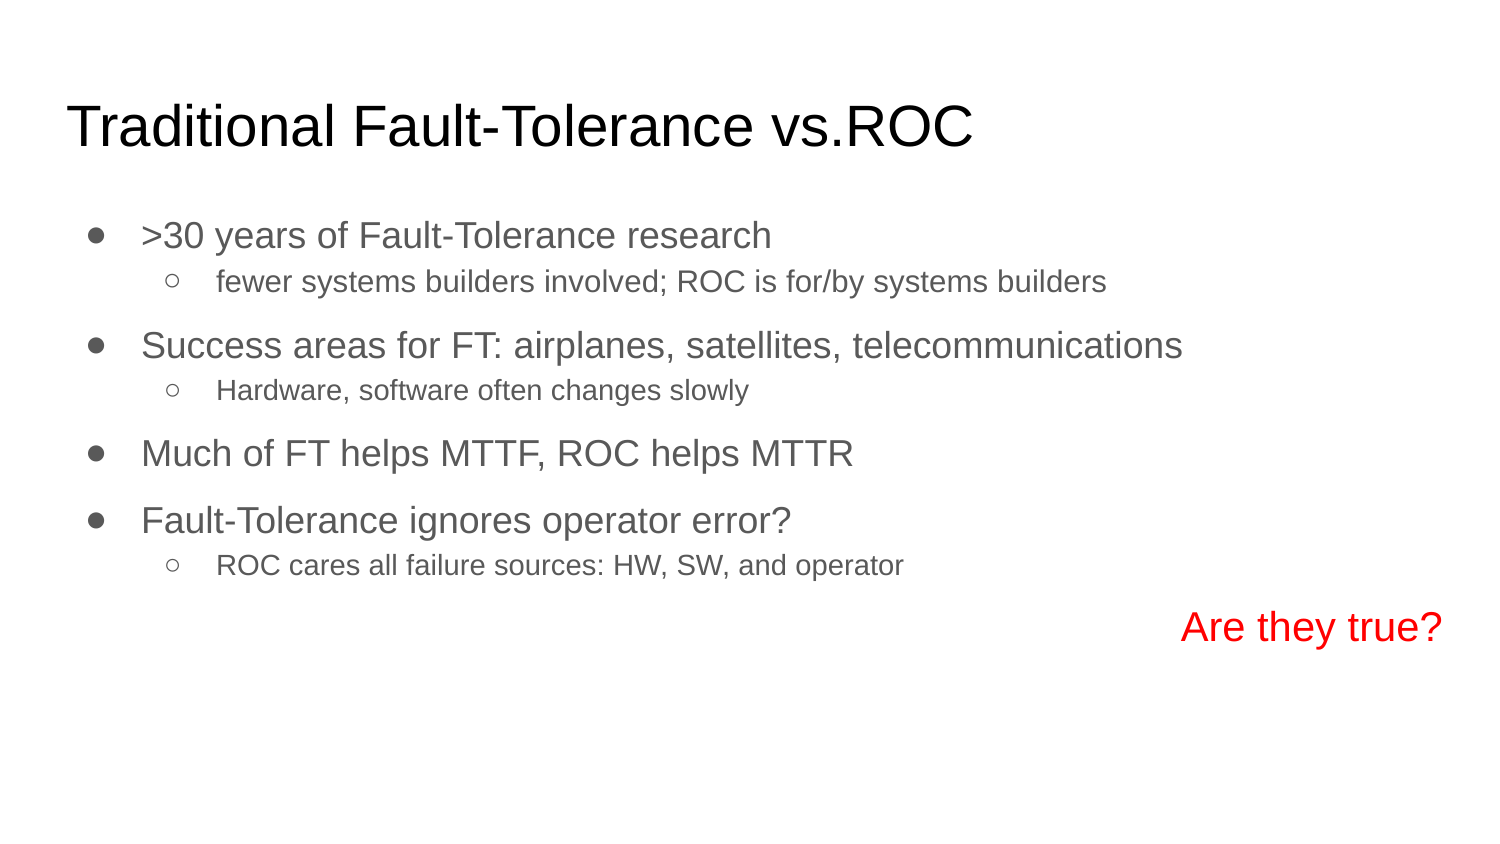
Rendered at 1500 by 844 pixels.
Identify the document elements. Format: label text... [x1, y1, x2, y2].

list >30 years of Fault-Tolerance research fewer systems builders involved; ROC is for/by systems builders Success areas for FT: airplanes, satellites, telecommunications Hardware, software often changes slowly Much of FT helps MTTF, ROC helps MTTR Fault-Tolerance ignores operator error? ROC cares all failure sources: HW, SW, and operator [51, 189, 1449, 615]
text_box Are they true? [1165, 585, 1484, 687]
title Traditional Fault-Tolerance vs.ROC [51, 72, 1449, 167]
